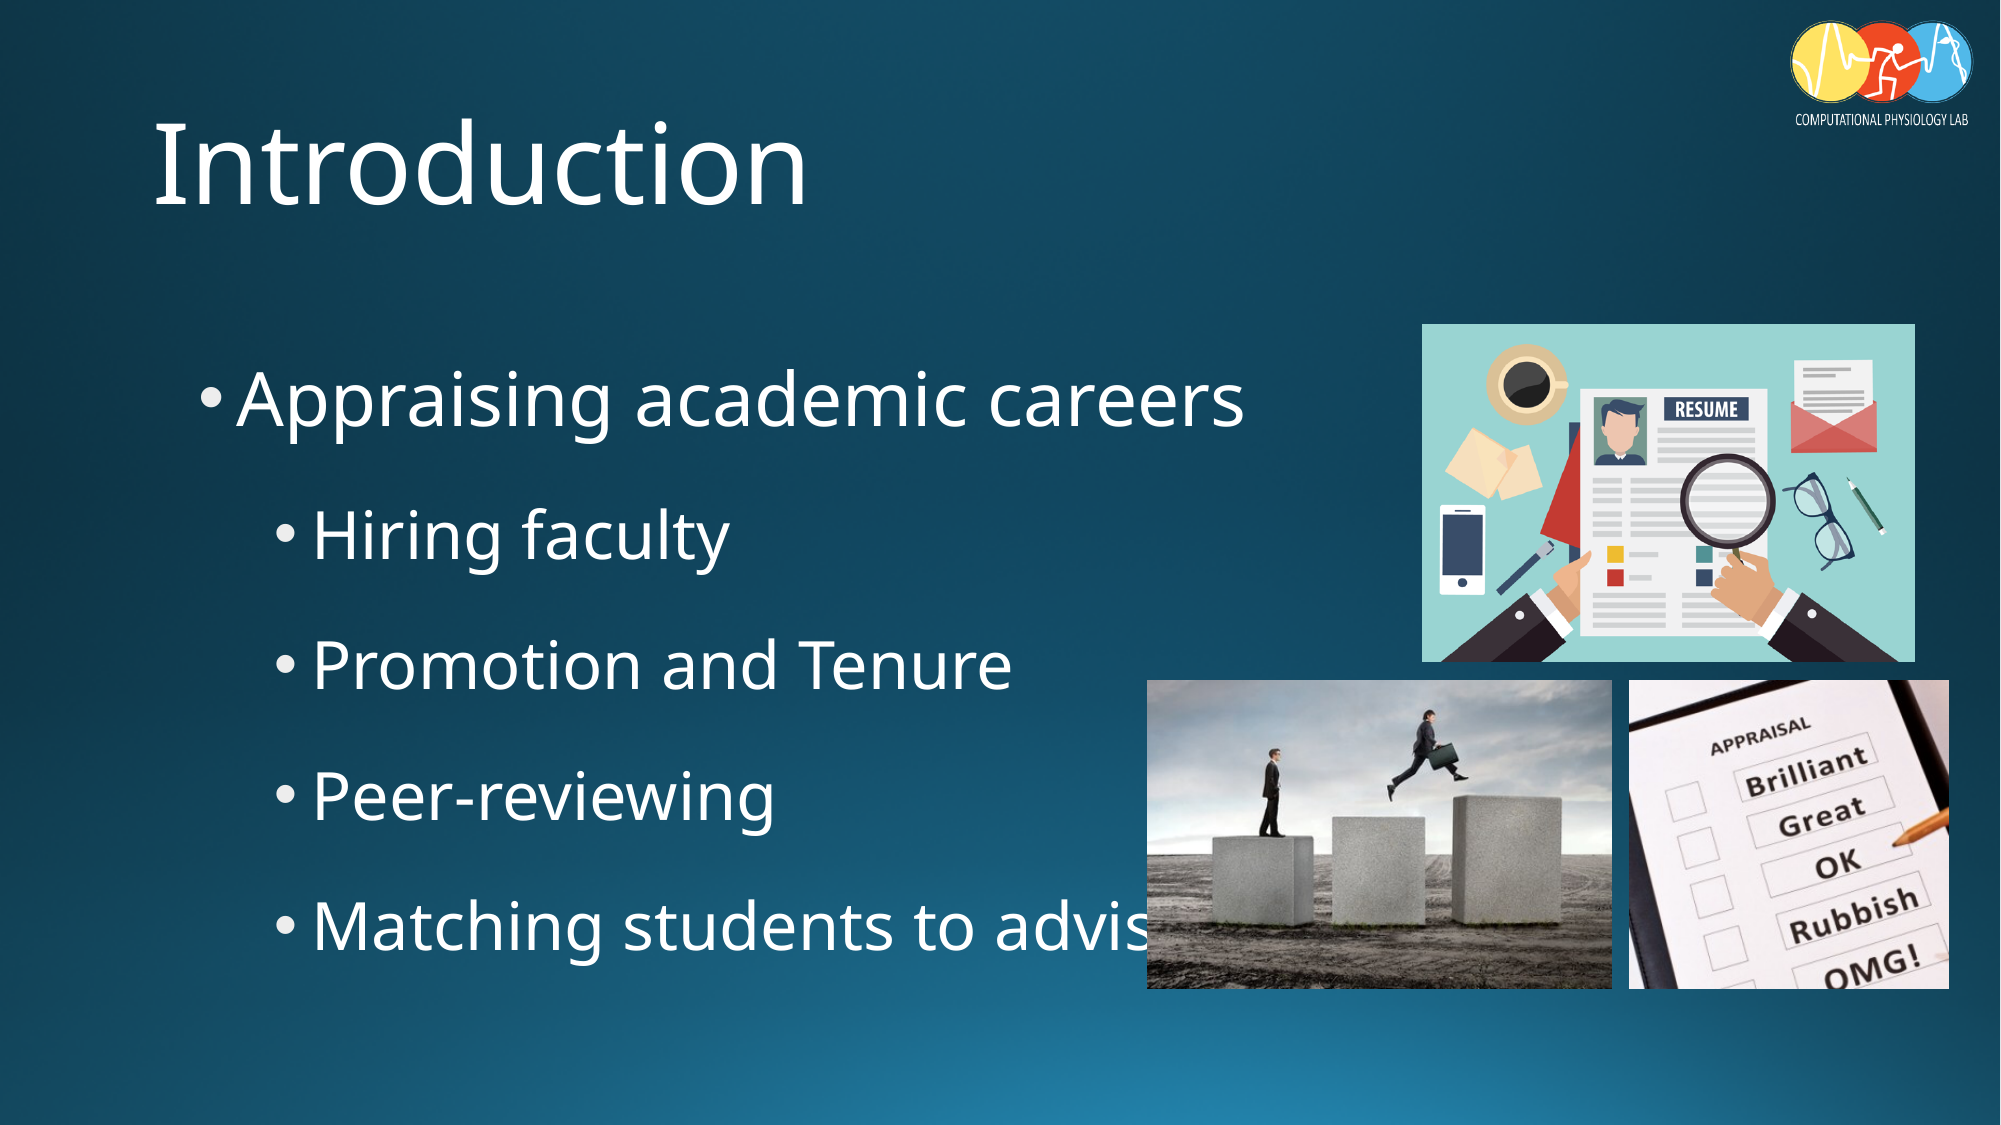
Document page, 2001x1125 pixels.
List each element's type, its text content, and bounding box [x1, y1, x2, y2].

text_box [1147, 324, 1949, 989]
list Appraising academic careers Hiring faculty Promotion and Tenure Peer-reviewing Matching students to advisors [183, 299, 1863, 1014]
title Introduction [137, 59, 1863, 278]
picture [0, 0, 2001, 1125]
